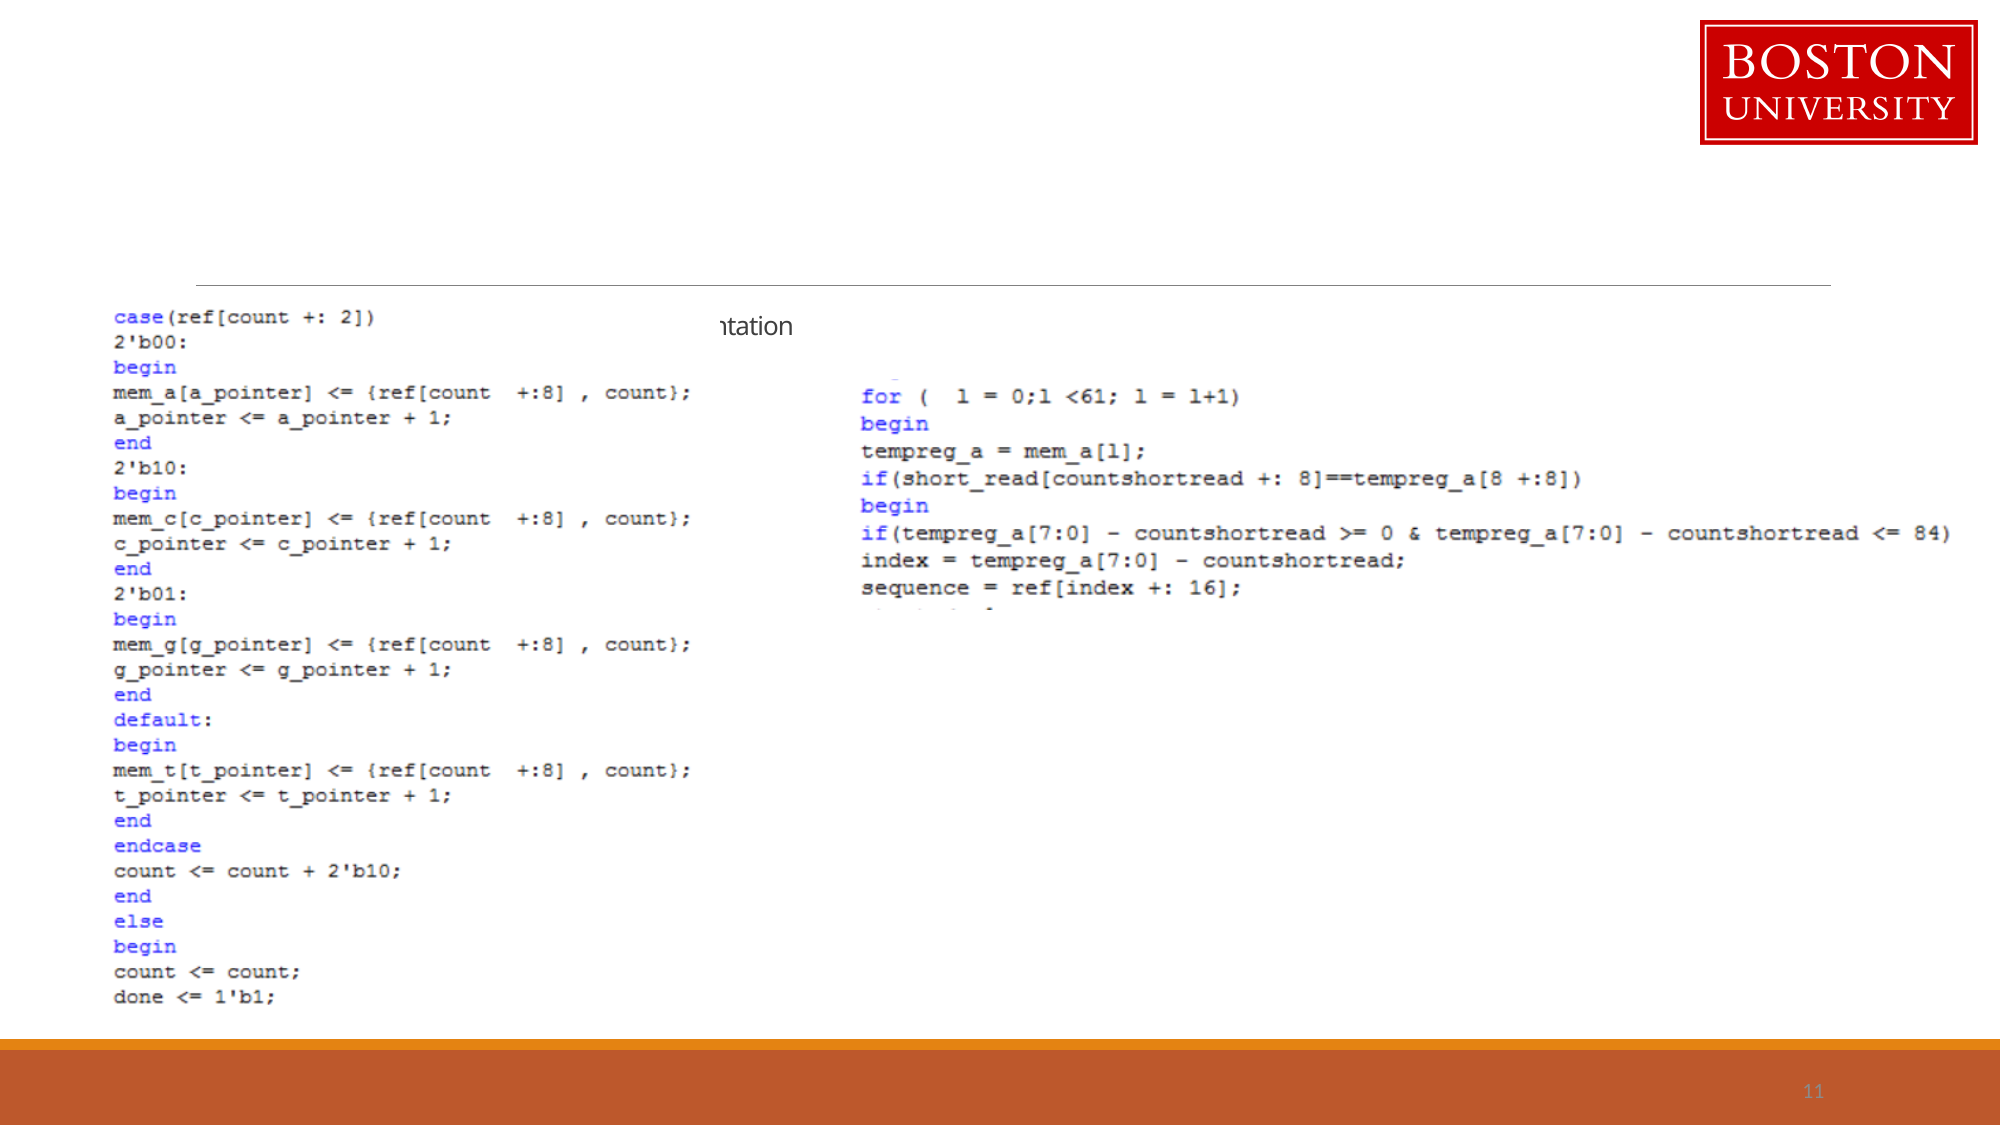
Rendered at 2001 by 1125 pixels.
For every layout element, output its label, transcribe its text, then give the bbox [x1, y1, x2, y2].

picture [841, 378, 2000, 611]
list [97, 292, 721, 1031]
picture [1700, 19, 1979, 145]
slide_number 11 [1624, 1059, 1840, 1120]
title Verilog Code Implementation [446, 226, 2000, 380]
